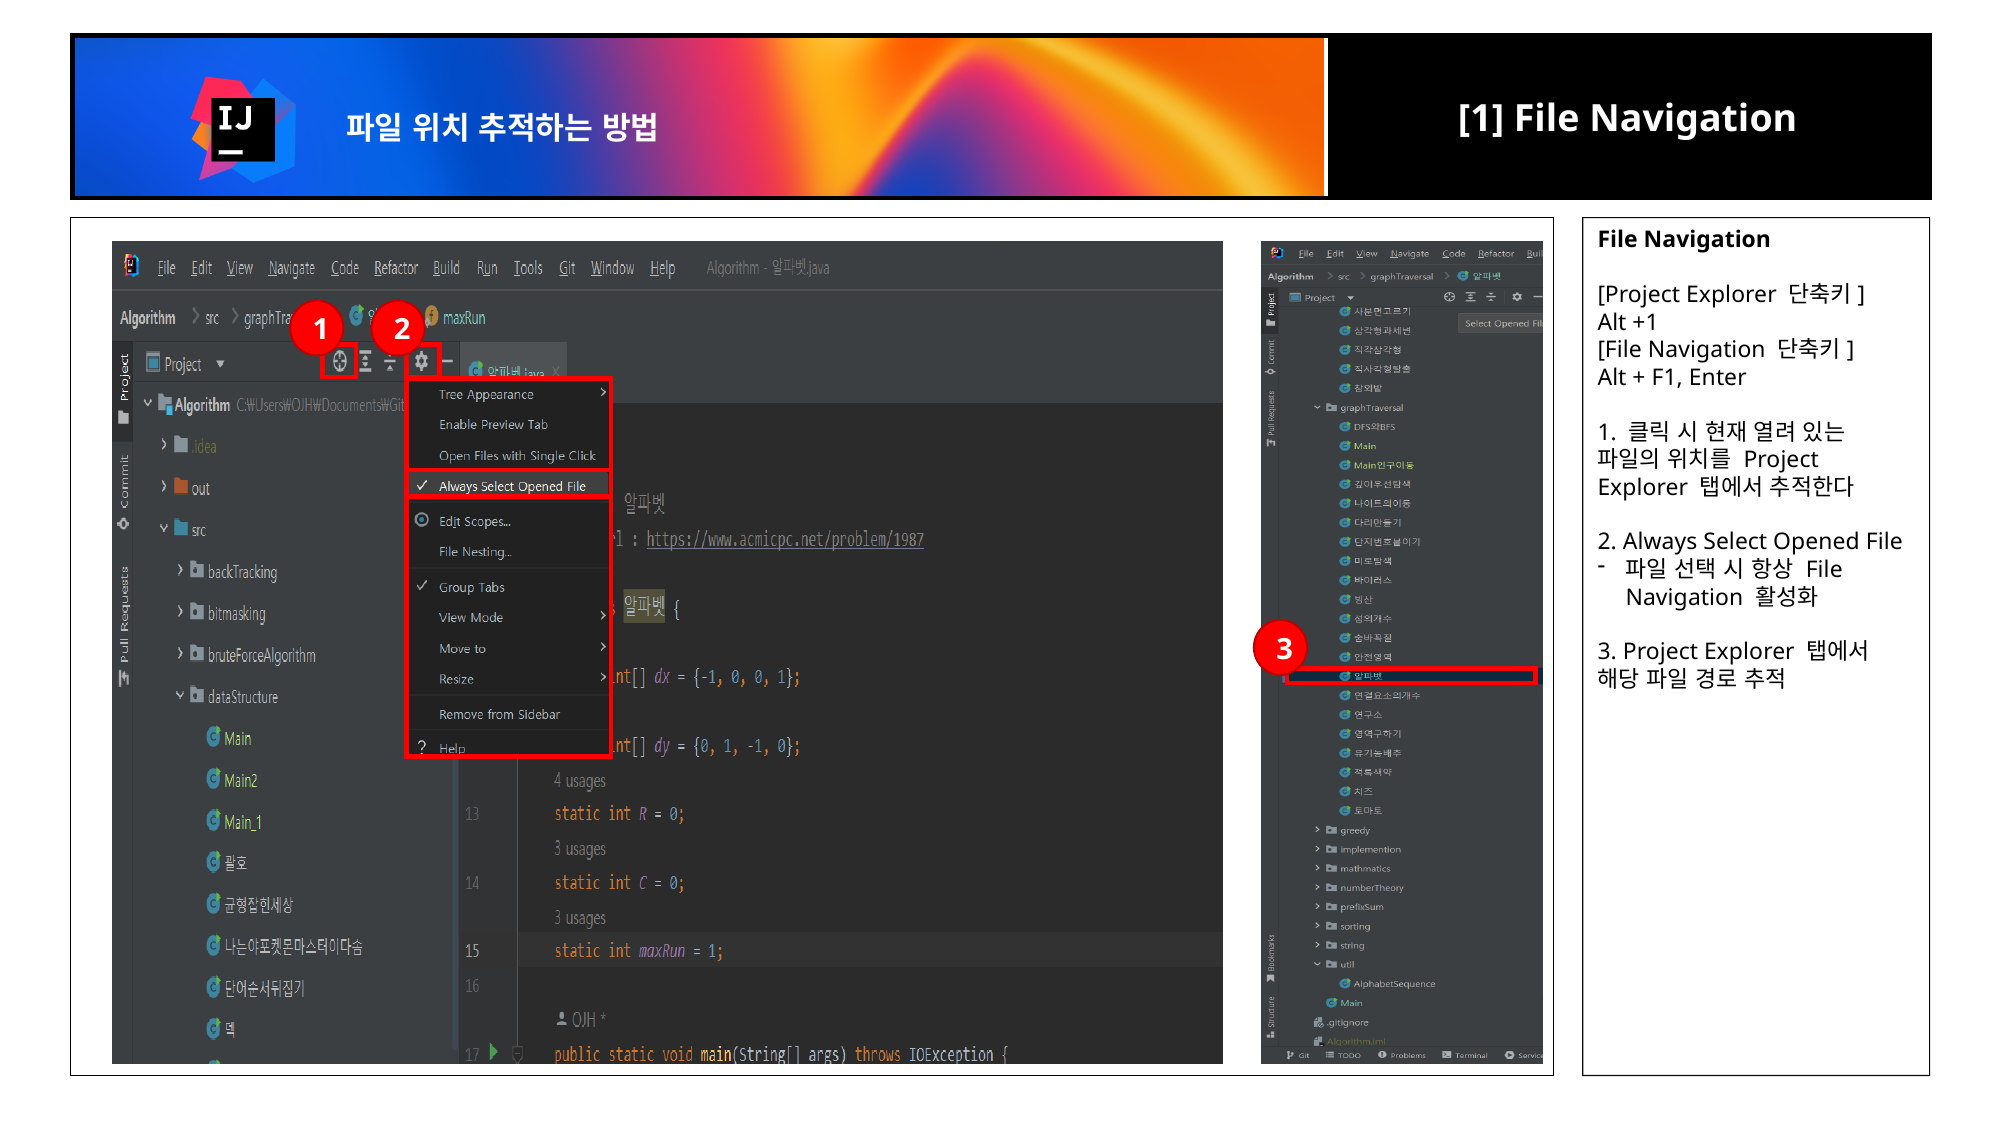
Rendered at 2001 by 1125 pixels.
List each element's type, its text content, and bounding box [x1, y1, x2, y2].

text_box [72, 34, 1931, 199]
text_box File Navigation [Project Explorer 단축키] Alt +1 [File Navigation 단축키] Alt + F1, Enter 1. 클릭 시 현재 열려 있는 파일의 위치를 Project Explorer 탭에서 추적한다 2. Always Select Opened File 파일 선택 시 항상 File Navigation 활성화 3. Project Explorer 탭에서 해당 파일 경로 추적 [1582, 217, 1931, 1077]
picture [1261, 241, 1543, 1064]
text_box [69, 217, 1554, 1077]
text_box 3 [1252, 627, 1261, 668]
picture [72, 35, 1324, 199]
picture [112, 241, 1223, 1064]
